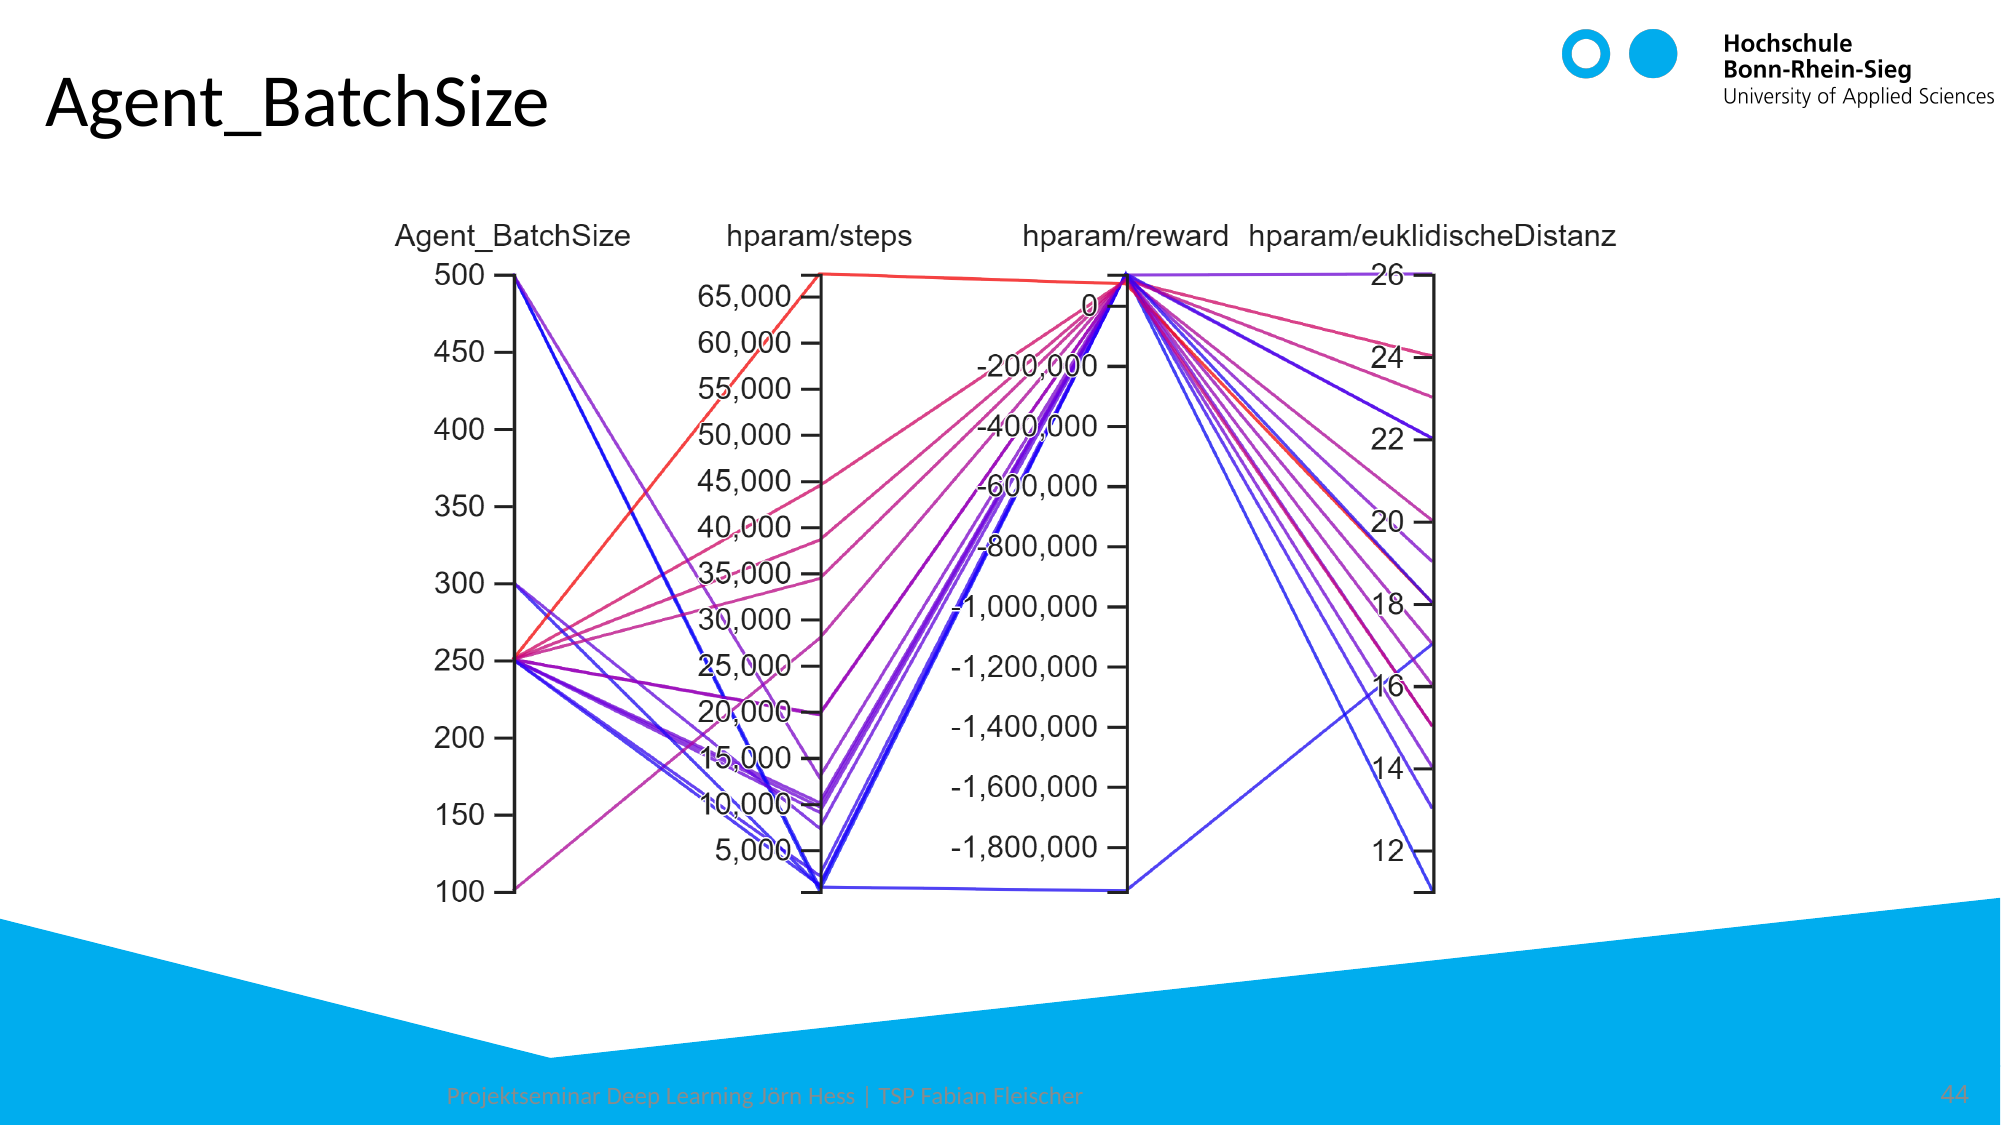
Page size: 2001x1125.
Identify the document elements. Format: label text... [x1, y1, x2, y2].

text_box Agent_BatchSize [30, 43, 1032, 149]
picture [1572, 40, 1600, 68]
slide_number 44 [1534, 1065, 1985, 1125]
picture [371, 213, 1629, 912]
footer Projektseminar Deep Learning Jörn Hess | TSP Fabian Fleischer [0, 1065, 1532, 1125]
picture [1561, 29, 1994, 108]
picture [1561, 29, 1579, 52]
